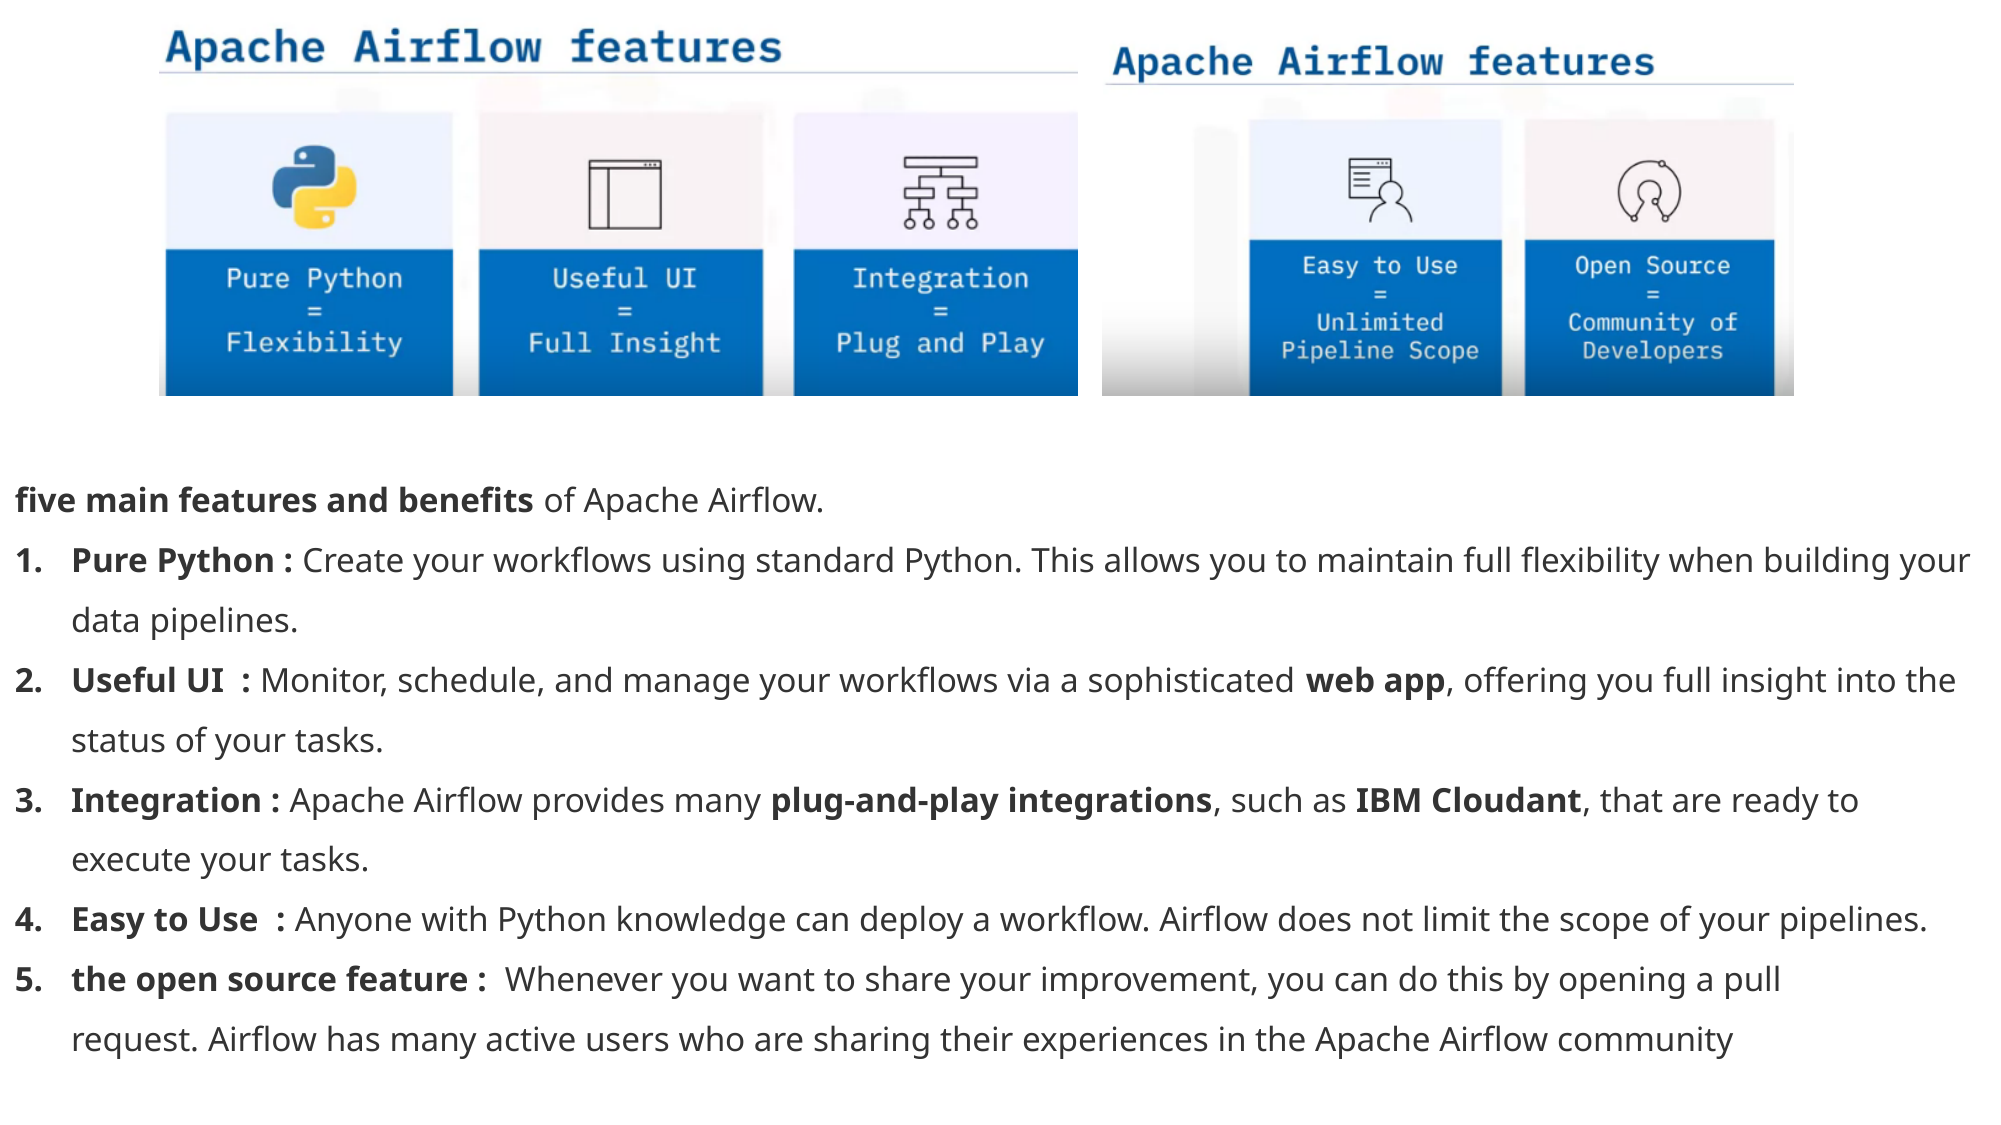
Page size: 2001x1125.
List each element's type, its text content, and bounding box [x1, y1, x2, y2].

picture [1102, 31, 1794, 396]
picture [159, 15, 1078, 396]
text_box five main features and benefits of Apache Airflow. Pure Python : Create your workflows using standard Python. This allows you to maintain full flexibility when building your data pipelines. Useful UI : Monitor, schedule, and manage your workflows via a sophisticated web app, offering you full insight into the status of your tasks. Integration : Apache Airflow provides many plug-and-play integrations, such as IBM Cloudant, that are ready to execute your tasks. Easy to Use : Anyone with Python knowledge can deploy a workflow. Airflow does not limit the scope of your pipelines. the open source feature : Whenever you want to share your improvement, you can do this by opening a pull request. Airflow has many active users who are sharing their experiences in the Apache Airflow community [0, 452, 2000, 1066]
